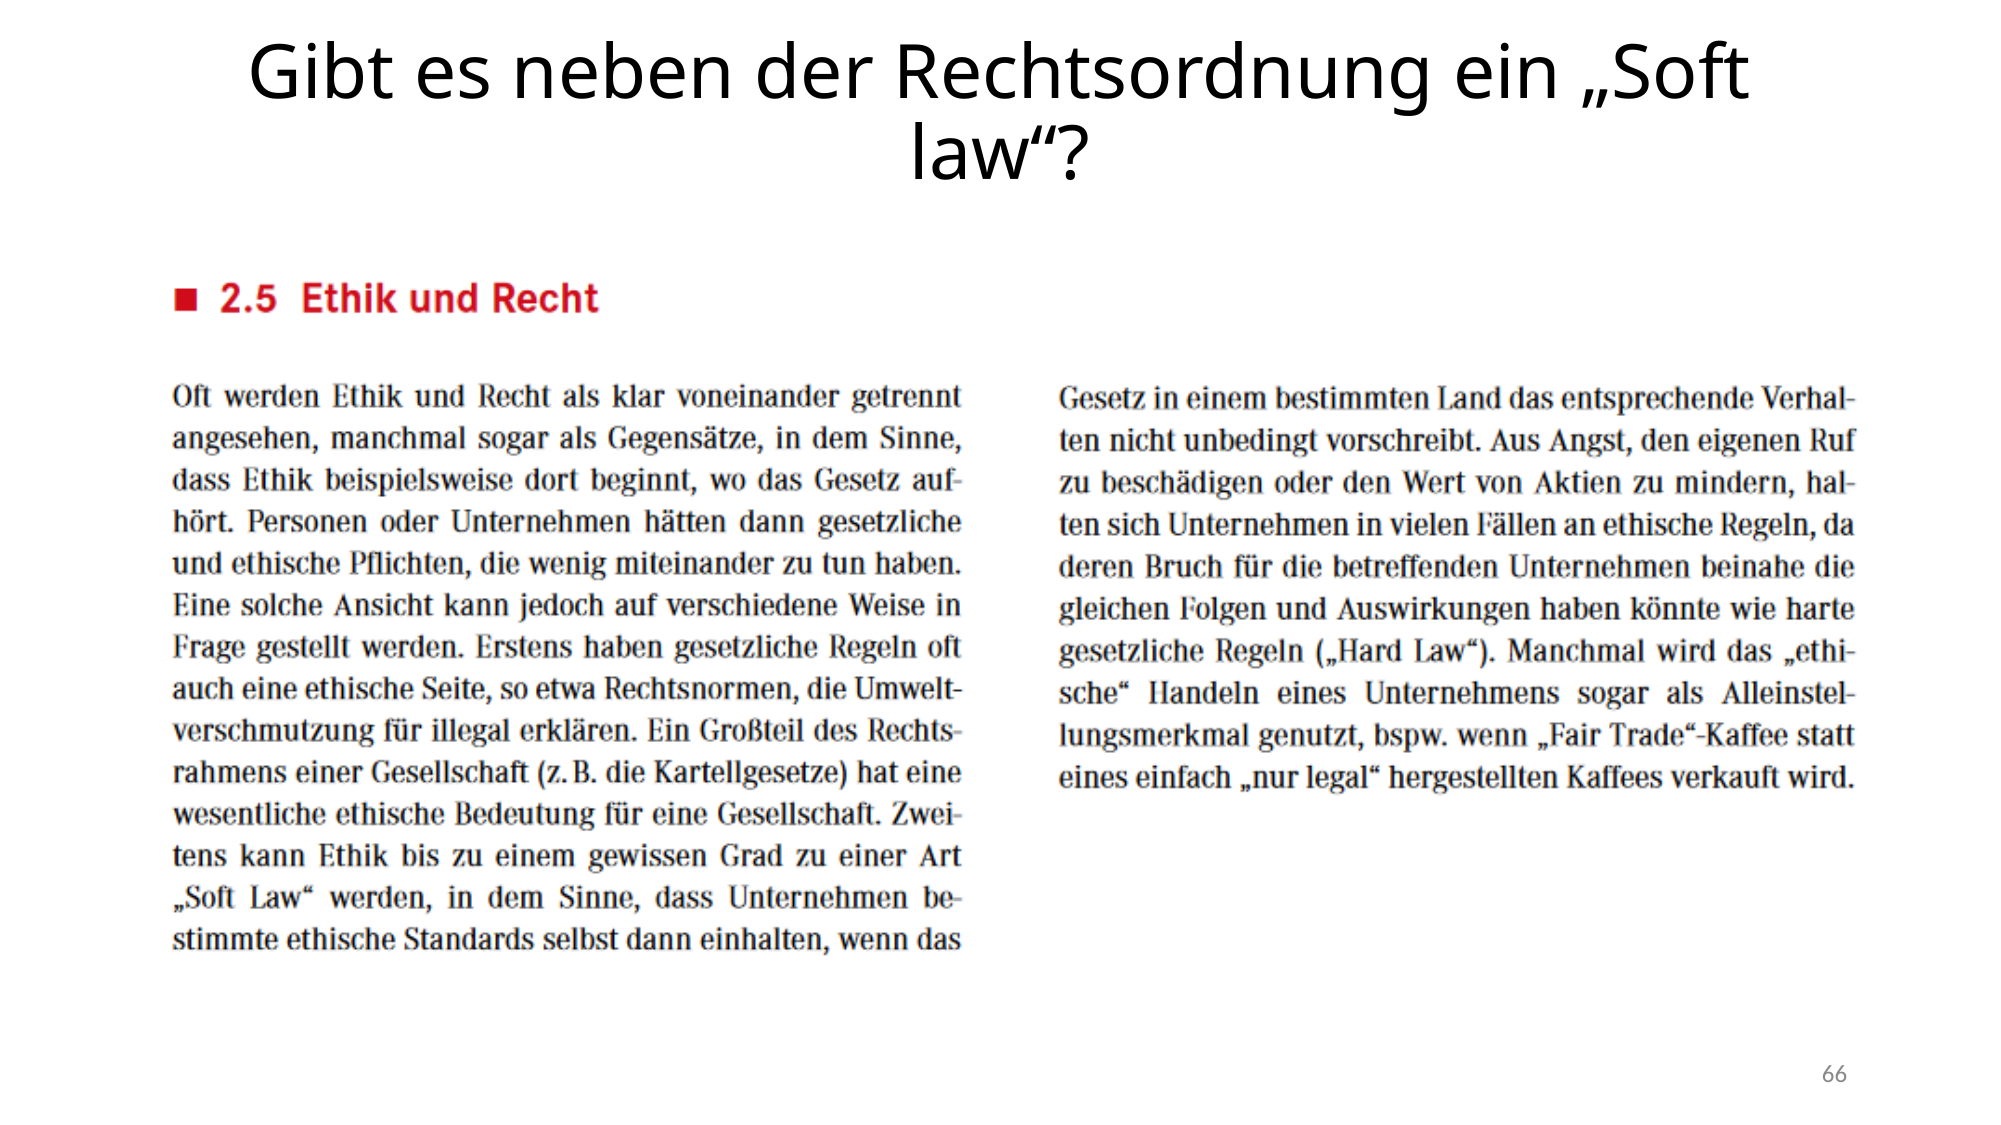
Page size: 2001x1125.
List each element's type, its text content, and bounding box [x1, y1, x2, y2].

title Gibt es neben der Rechtsordnung ein „Soft law“? [137, 59, 1863, 170]
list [1039, 358, 1885, 897]
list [123, 250, 1025, 1000]
slide_number 66 [1412, 1042, 1863, 1103]
